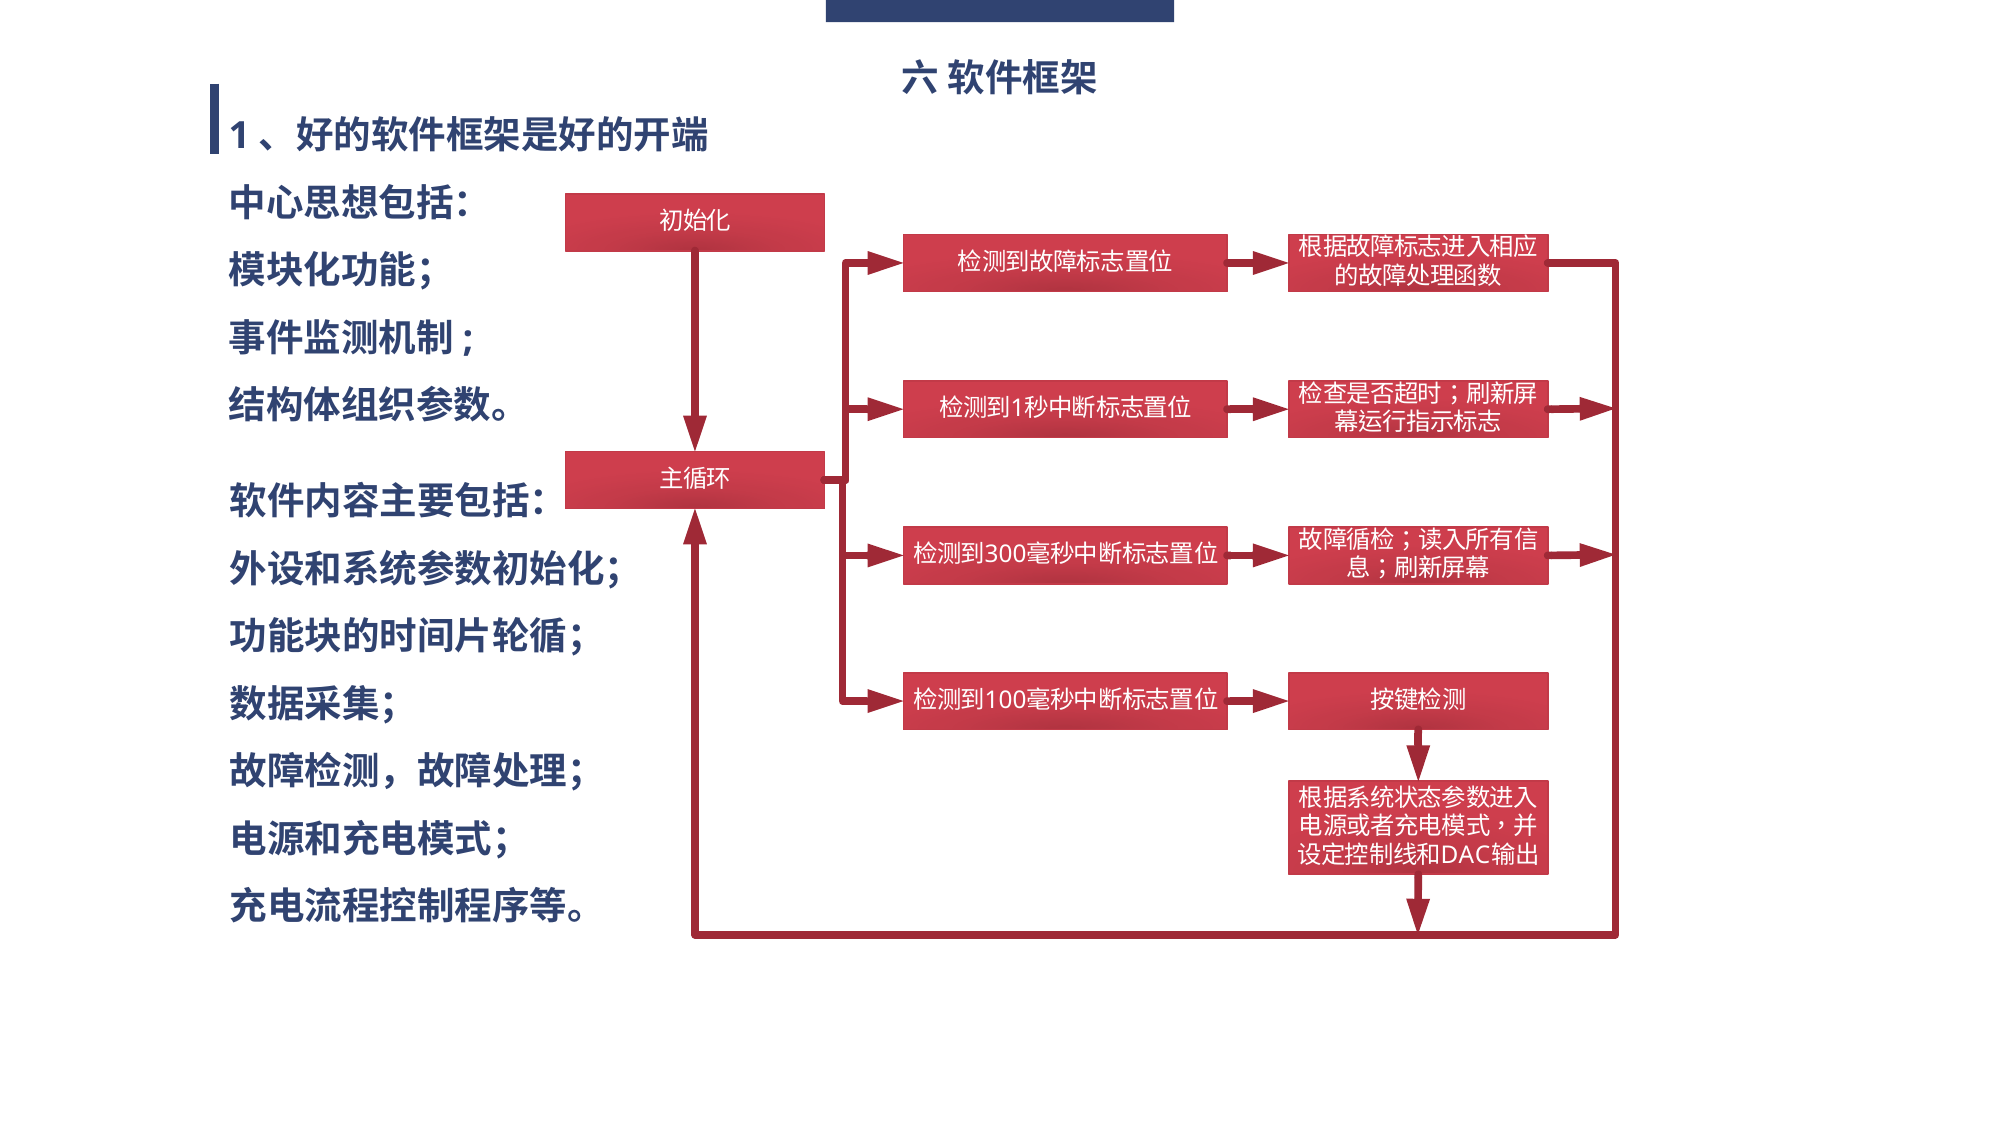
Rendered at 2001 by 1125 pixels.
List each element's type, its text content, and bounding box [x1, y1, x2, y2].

text_box 软件内容主要包括： 外设和系统参数初始化； 功能块的时间片轮循； 数据采集； 故障检测，故障处理； 电源和充电模式； 充电流程控制程序等。 [214, 447, 561, 935]
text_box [561, 190, 1620, 940]
text_box 六 软件框架 [887, 47, 1113, 107]
text_box 1、好的软件框架是好的开端 中心思想包括： 模块化功能； 事件监测机制; 结构体组织参数。 [213, 81, 724, 434]
